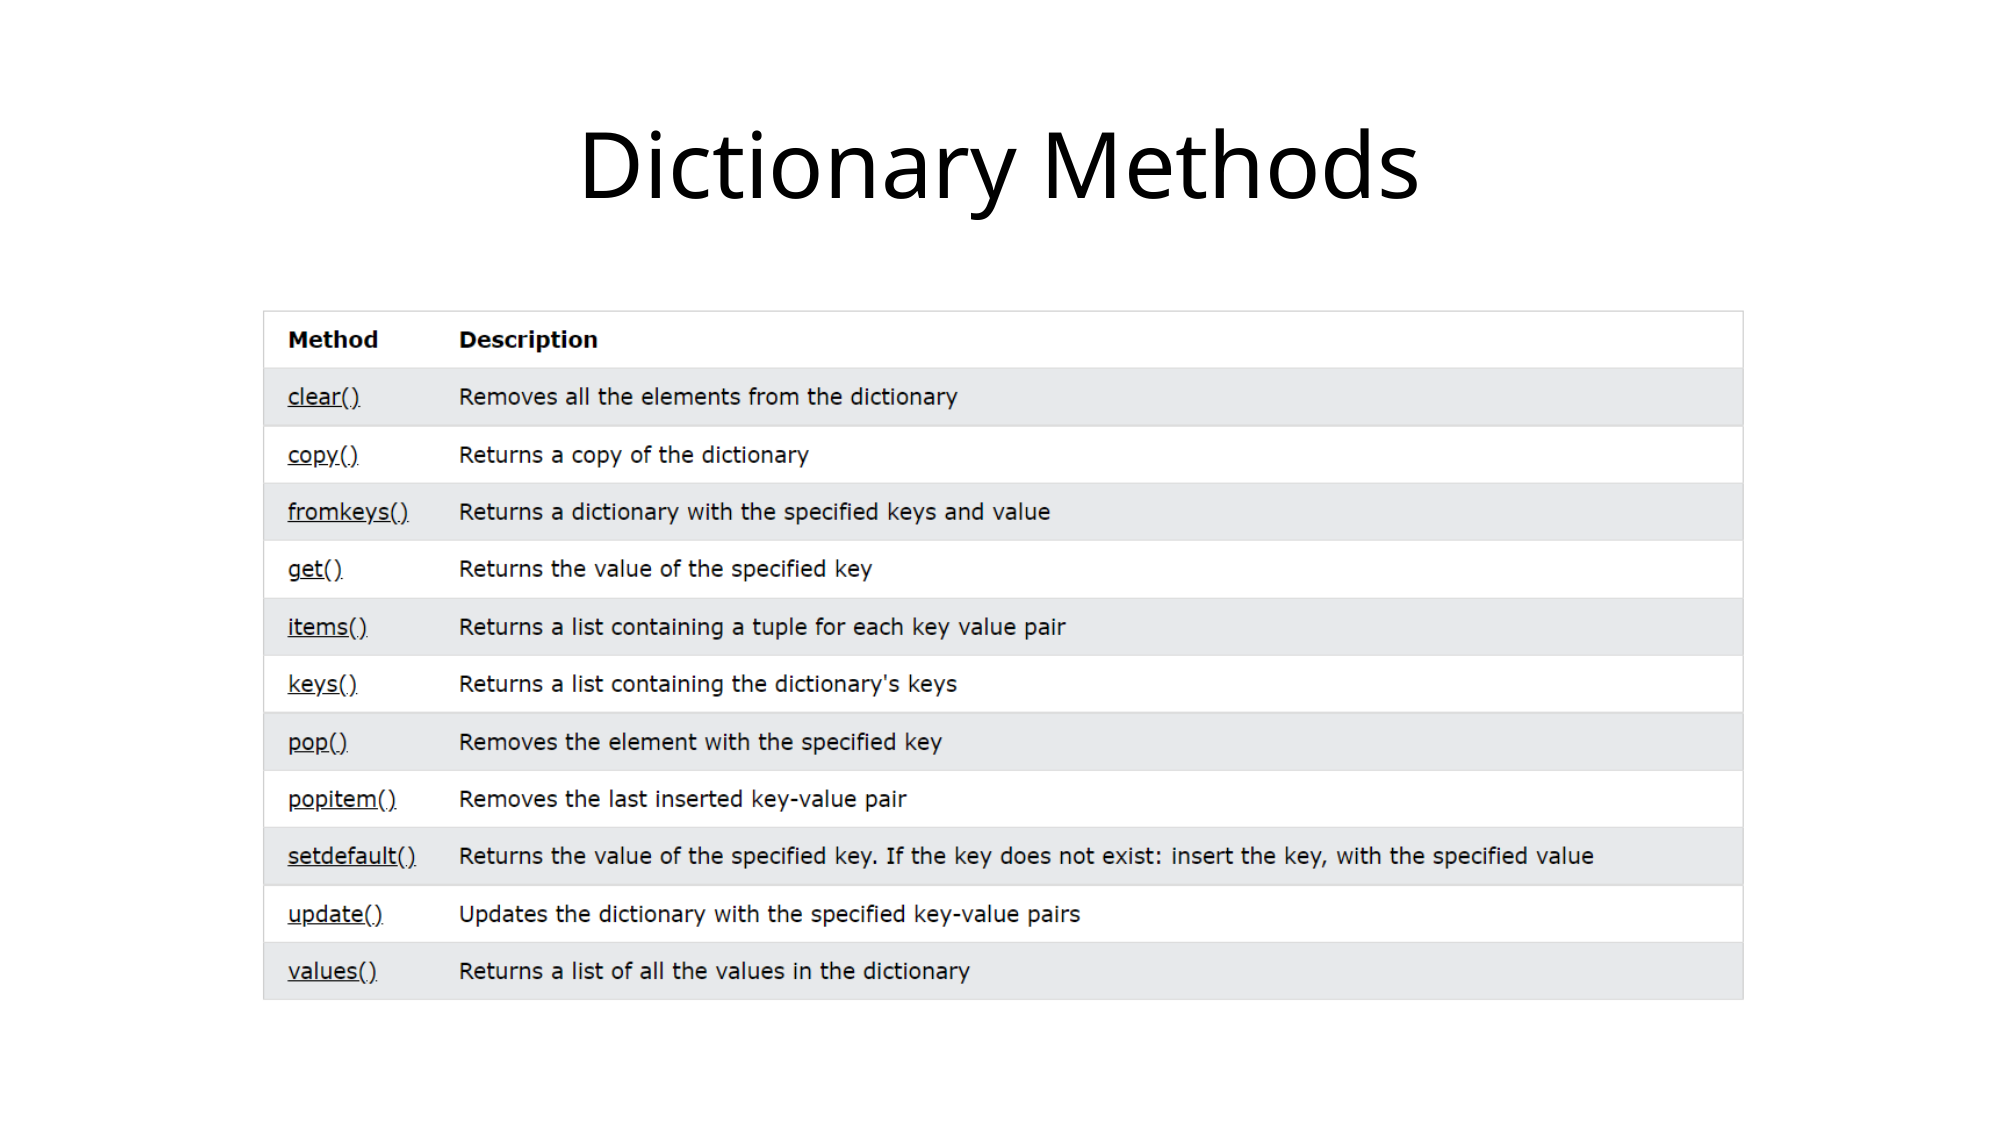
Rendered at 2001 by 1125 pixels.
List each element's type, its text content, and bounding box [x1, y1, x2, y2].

title Dictionary Methods [137, 59, 1863, 278]
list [248, 299, 1752, 1014]
